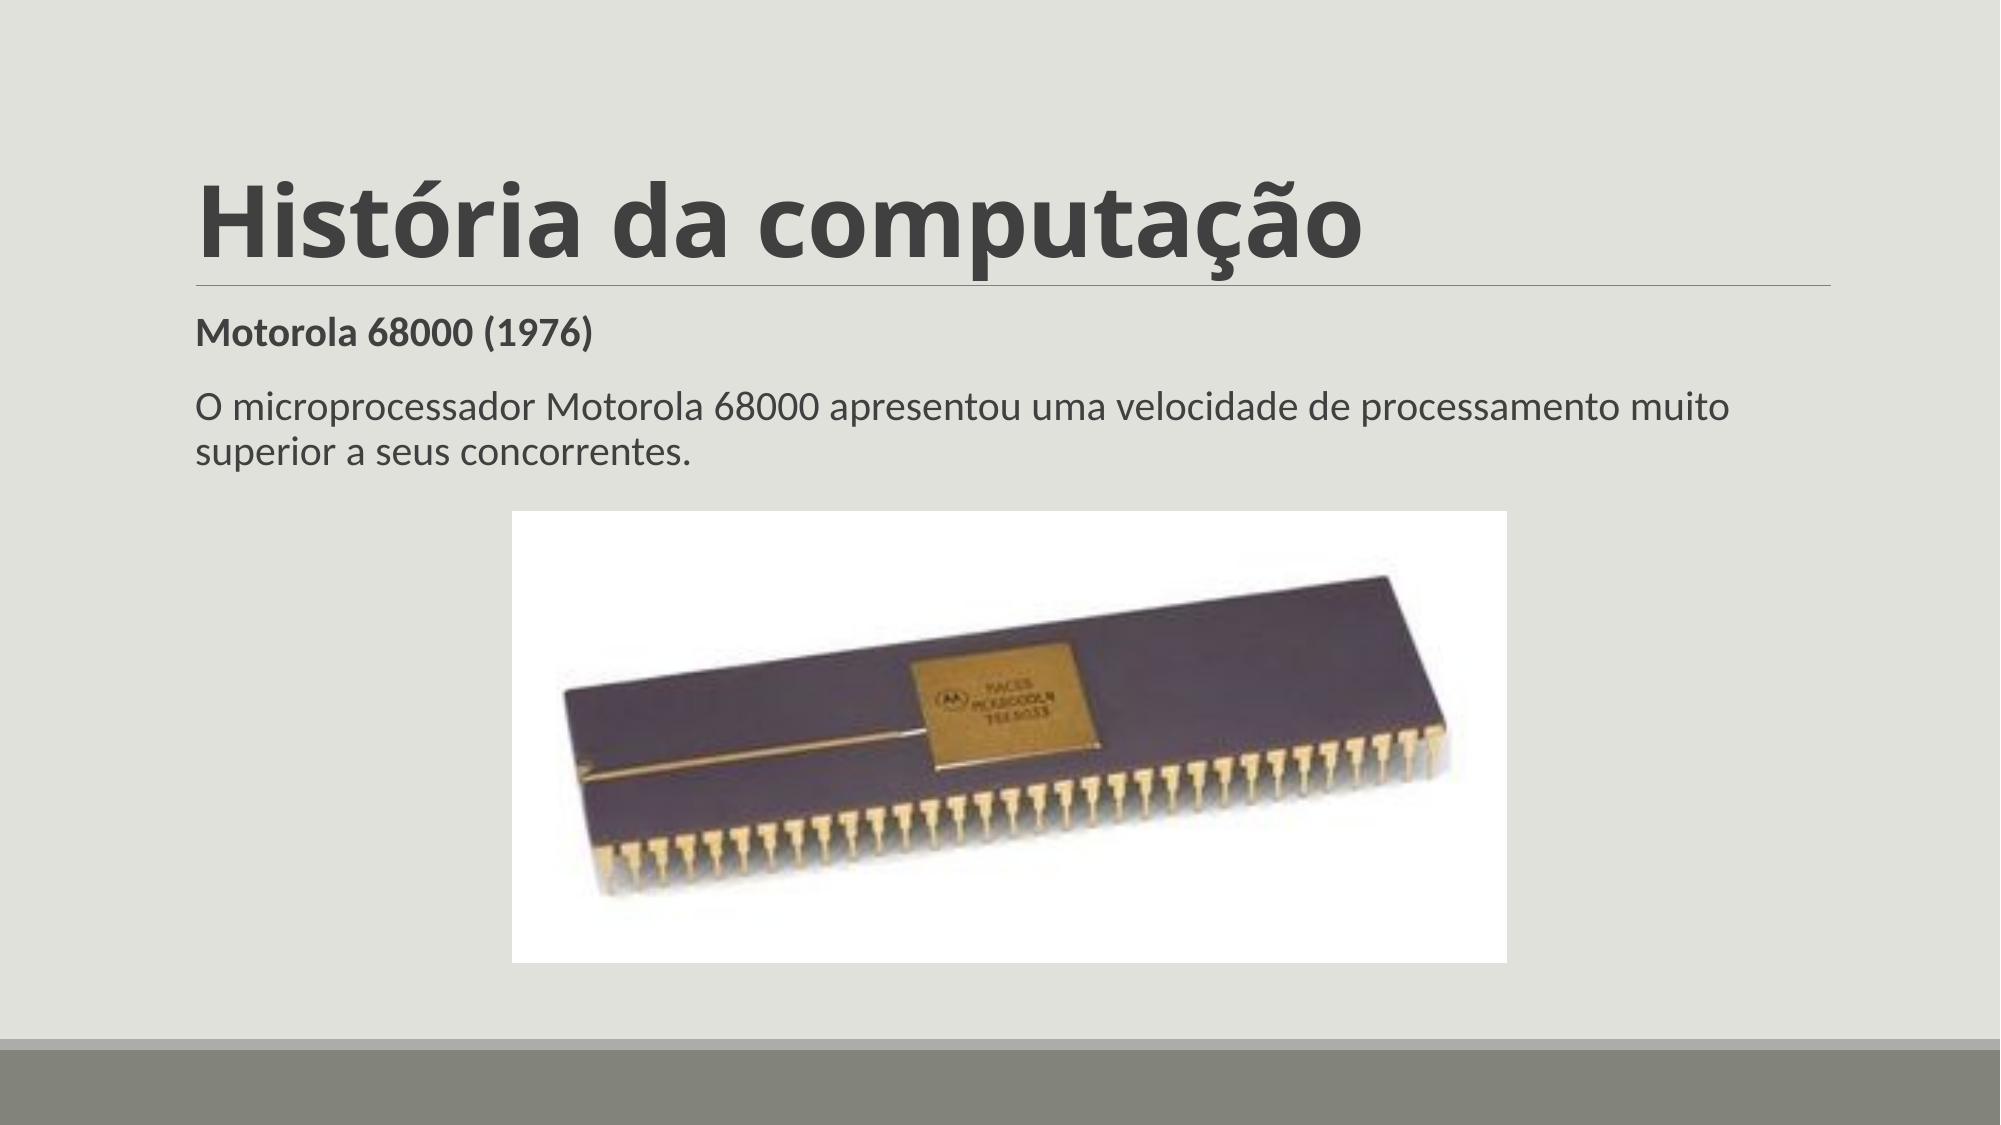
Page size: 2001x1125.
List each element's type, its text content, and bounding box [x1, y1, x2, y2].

title História da computação [180, 47, 1830, 285]
picture [511, 510, 1507, 964]
list Motorola 68000 (1976) O microprocessador Motorola 68000 apresentou uma velocidade de processamento muito superior a seus concorrentes. [180, 302, 1830, 963]
